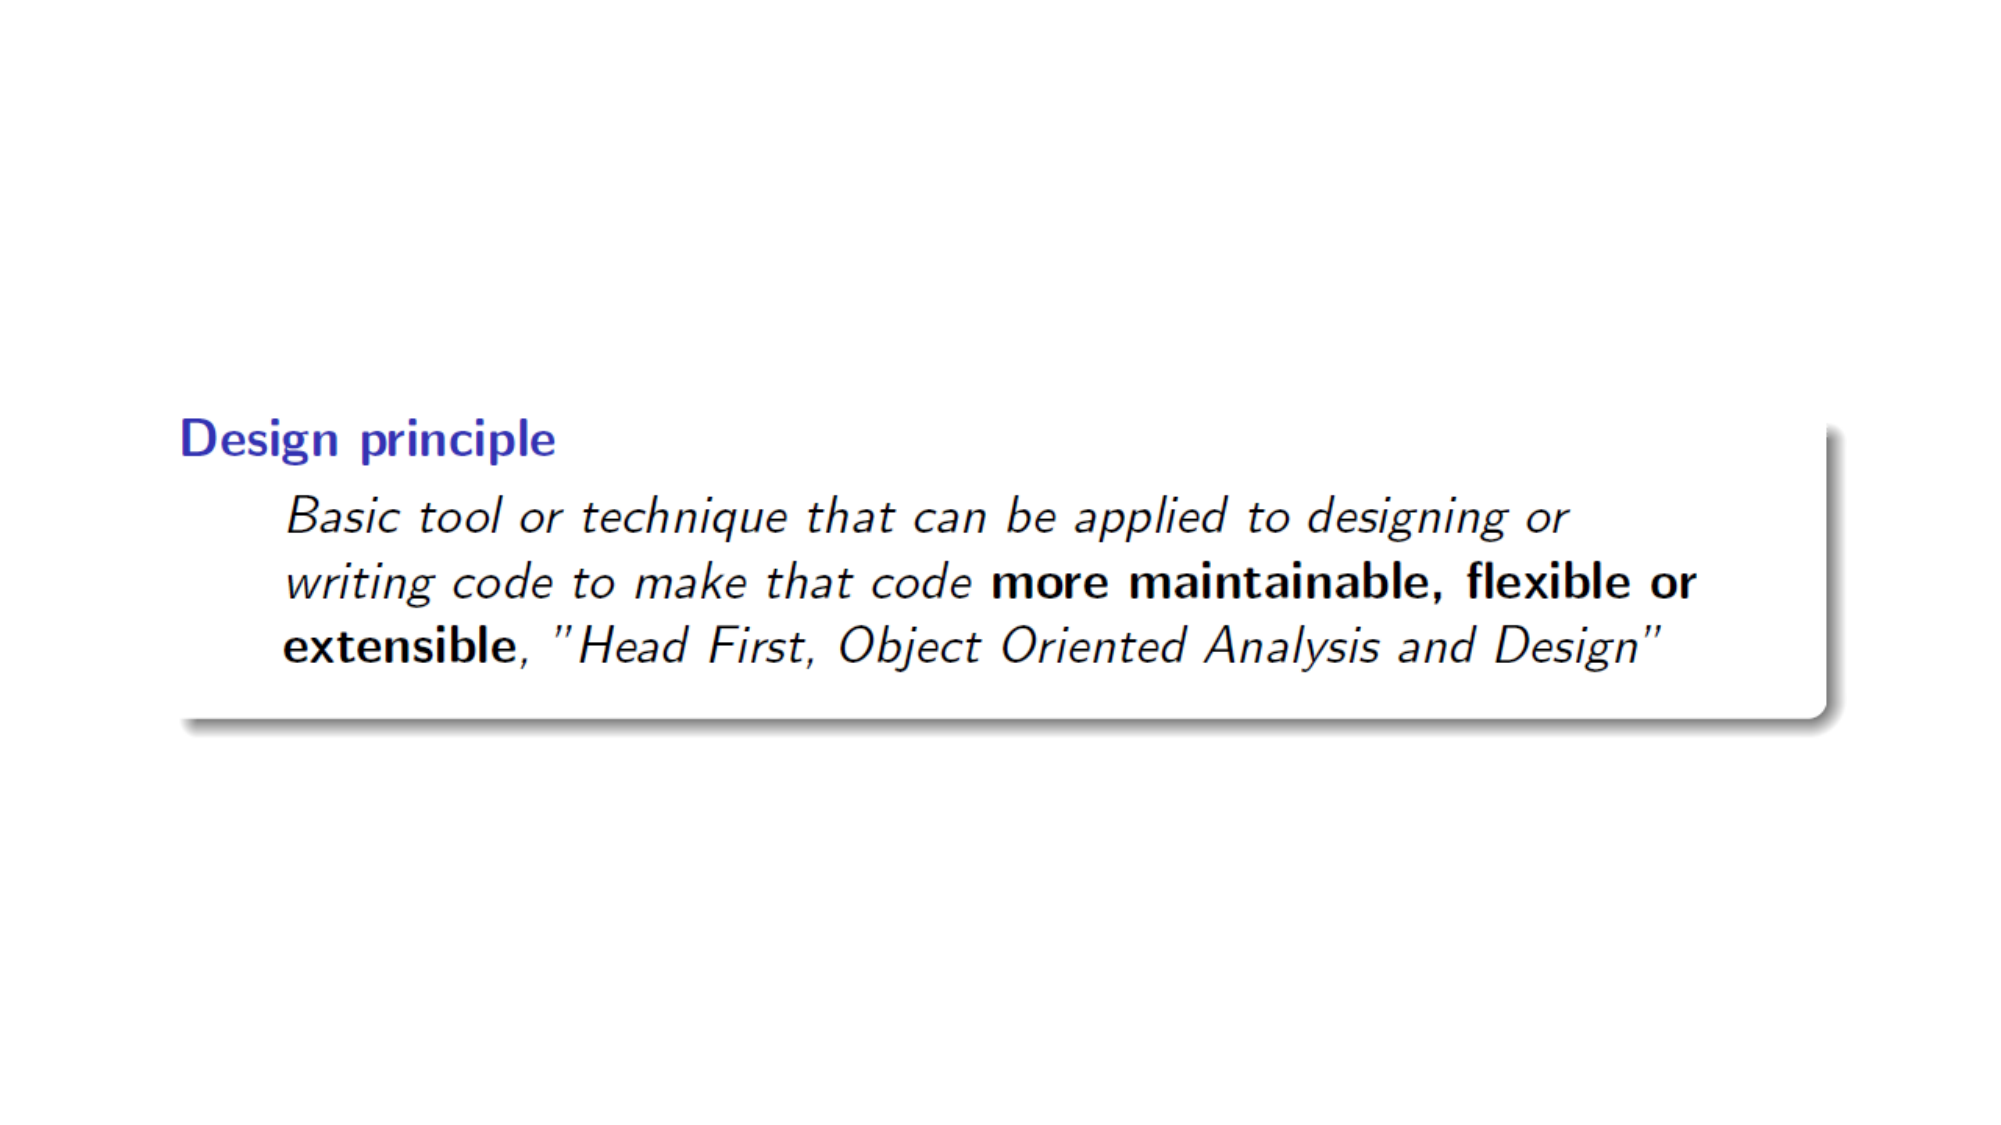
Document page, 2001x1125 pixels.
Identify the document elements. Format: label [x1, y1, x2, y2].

picture [153, 342, 1847, 783]
